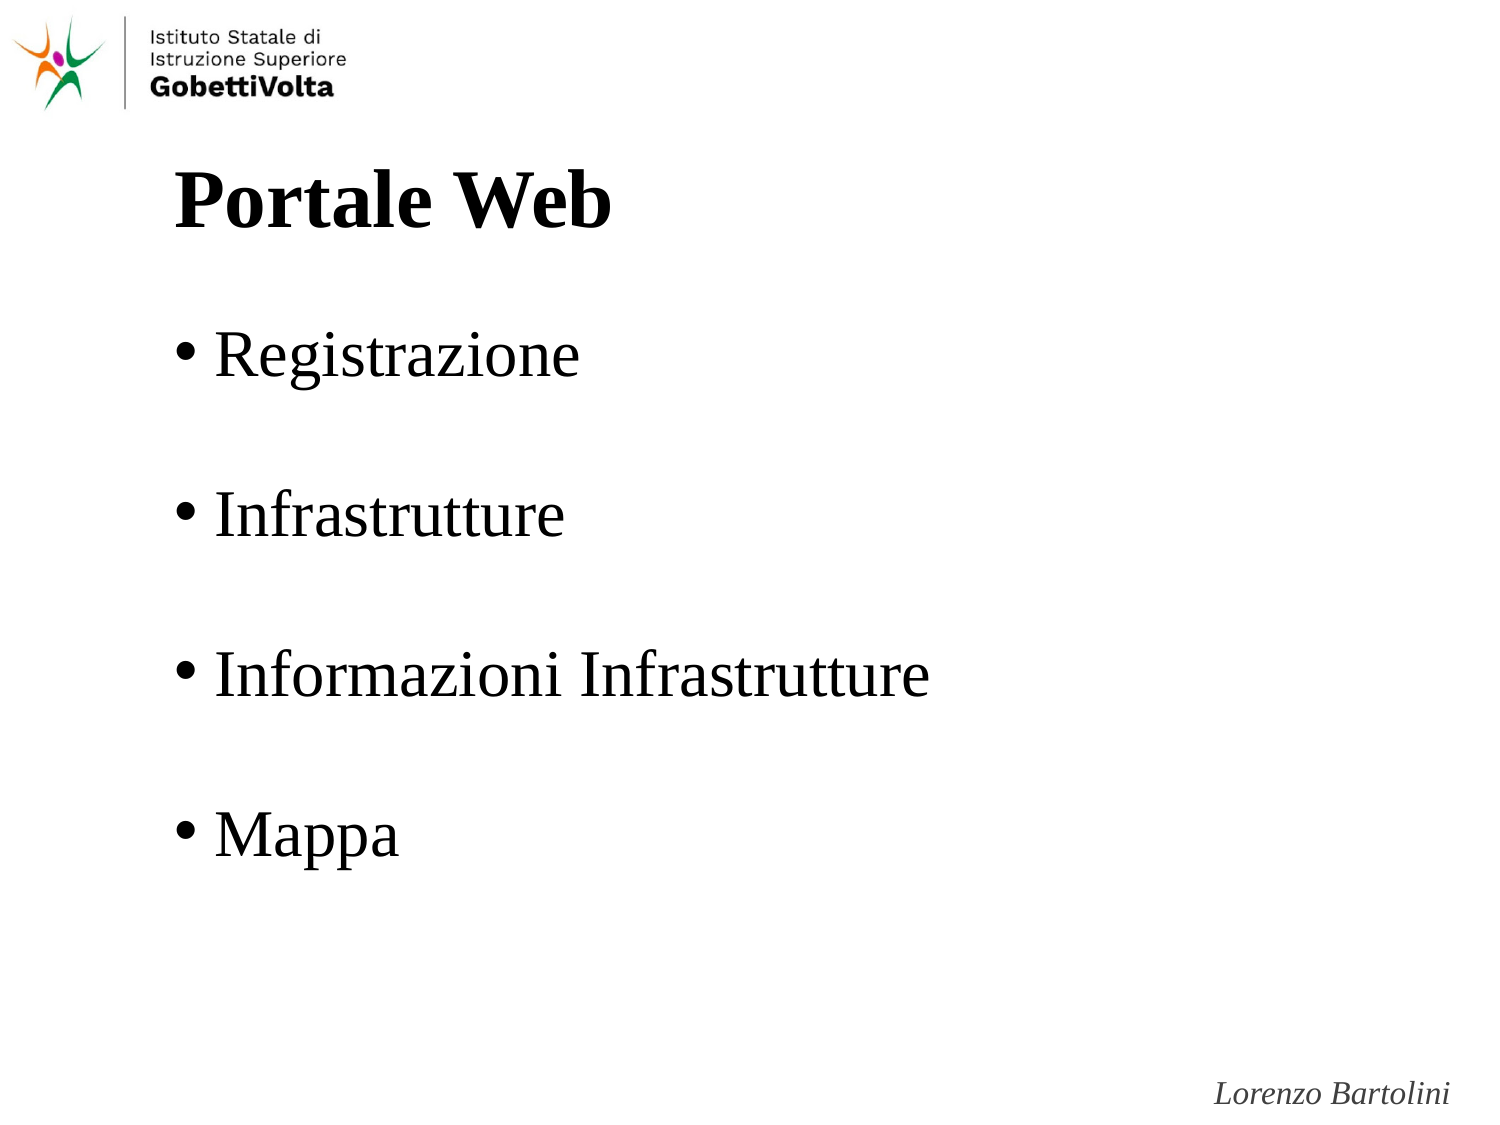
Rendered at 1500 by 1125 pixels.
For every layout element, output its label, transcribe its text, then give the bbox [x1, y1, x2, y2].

text_box Registrazione Infrastrutture Informazioni Infrastrutture Mappa [159, 302, 1022, 878]
picture [0, 0, 361, 122]
text_box Portale Web [159, 137, 1187, 252]
text_box Lorenzo Bartolini [1199, 1064, 1500, 1119]
